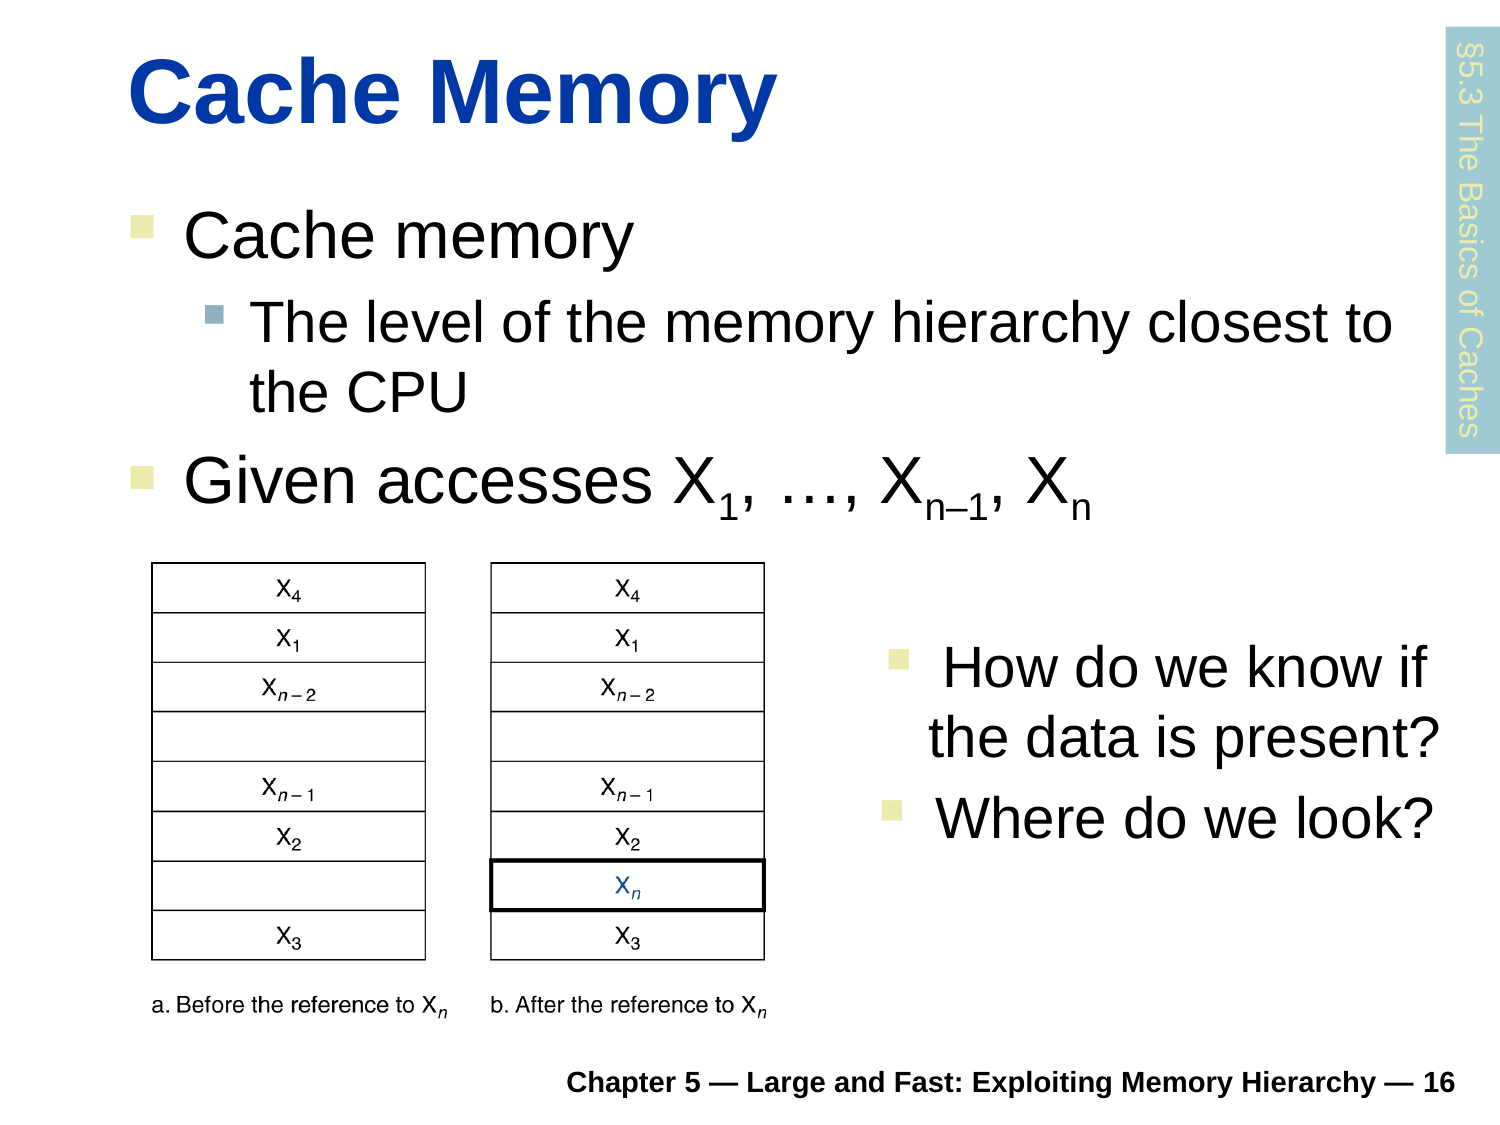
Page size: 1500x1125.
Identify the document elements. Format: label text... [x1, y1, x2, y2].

text_box §5.3 The Basics of Caches [1445, 26, 1500, 454]
text_box How do we know if the data is present? Where do we look? [844, 621, 1470, 1000]
list Cache memory The level of the memory hierarchy closest to the CPU Given accesses X1, …, Xn–1, Xn [112, 184, 1469, 559]
footer Chapter 5 — Large and Fast: Exploiting Memory Hierarchy — 16 [277, 1046, 1471, 1106]
title Cache Memory [112, 23, 1468, 149]
picture [150, 562, 766, 1023]
